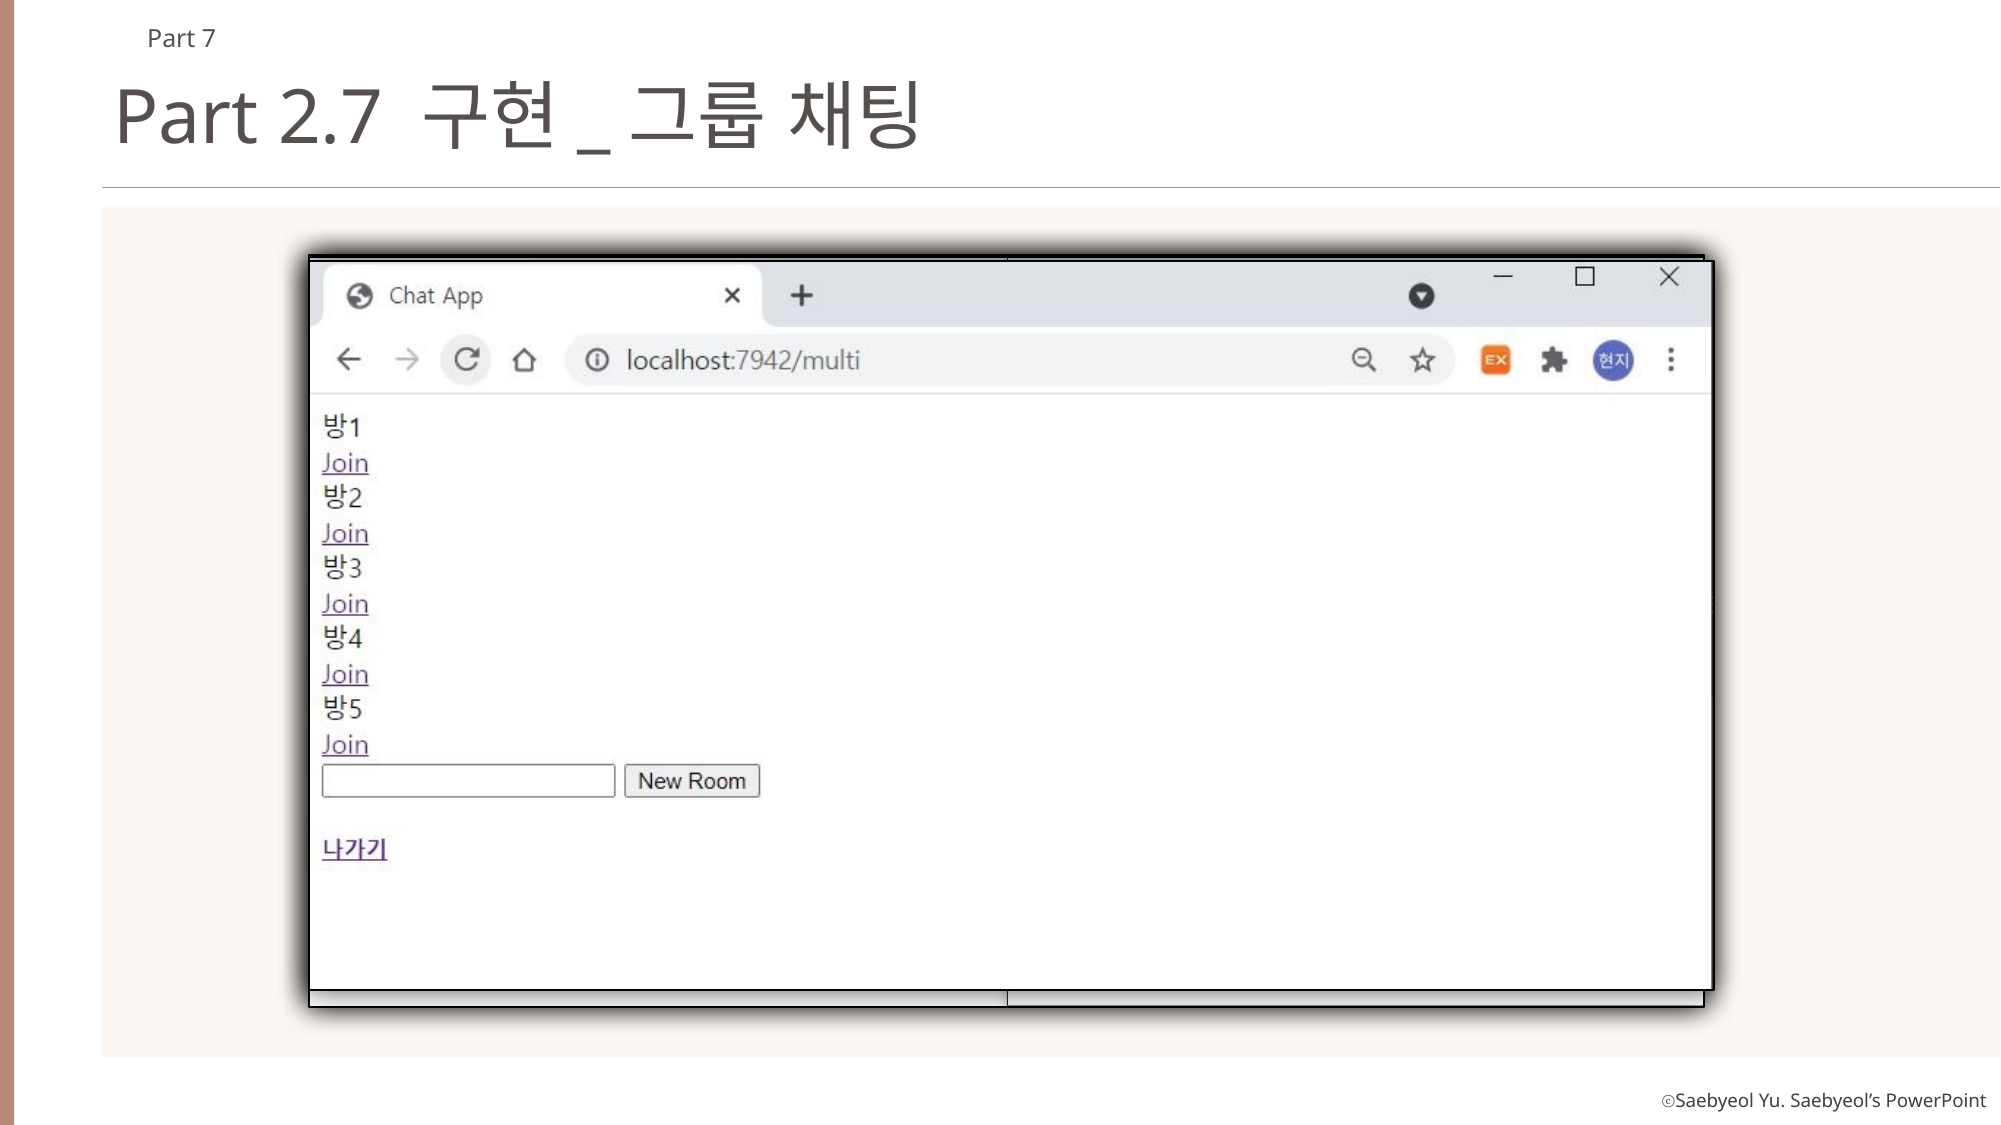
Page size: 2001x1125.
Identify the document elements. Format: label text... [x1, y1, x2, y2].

text_box Part 7 [132, 15, 232, 60]
text_box [0, 0, 15, 1125]
text_box Part 2.7 구현_그룹 채팅 [98, 61, 941, 166]
text_box [101, 205, 2000, 1058]
picture [309, 256, 1713, 1006]
